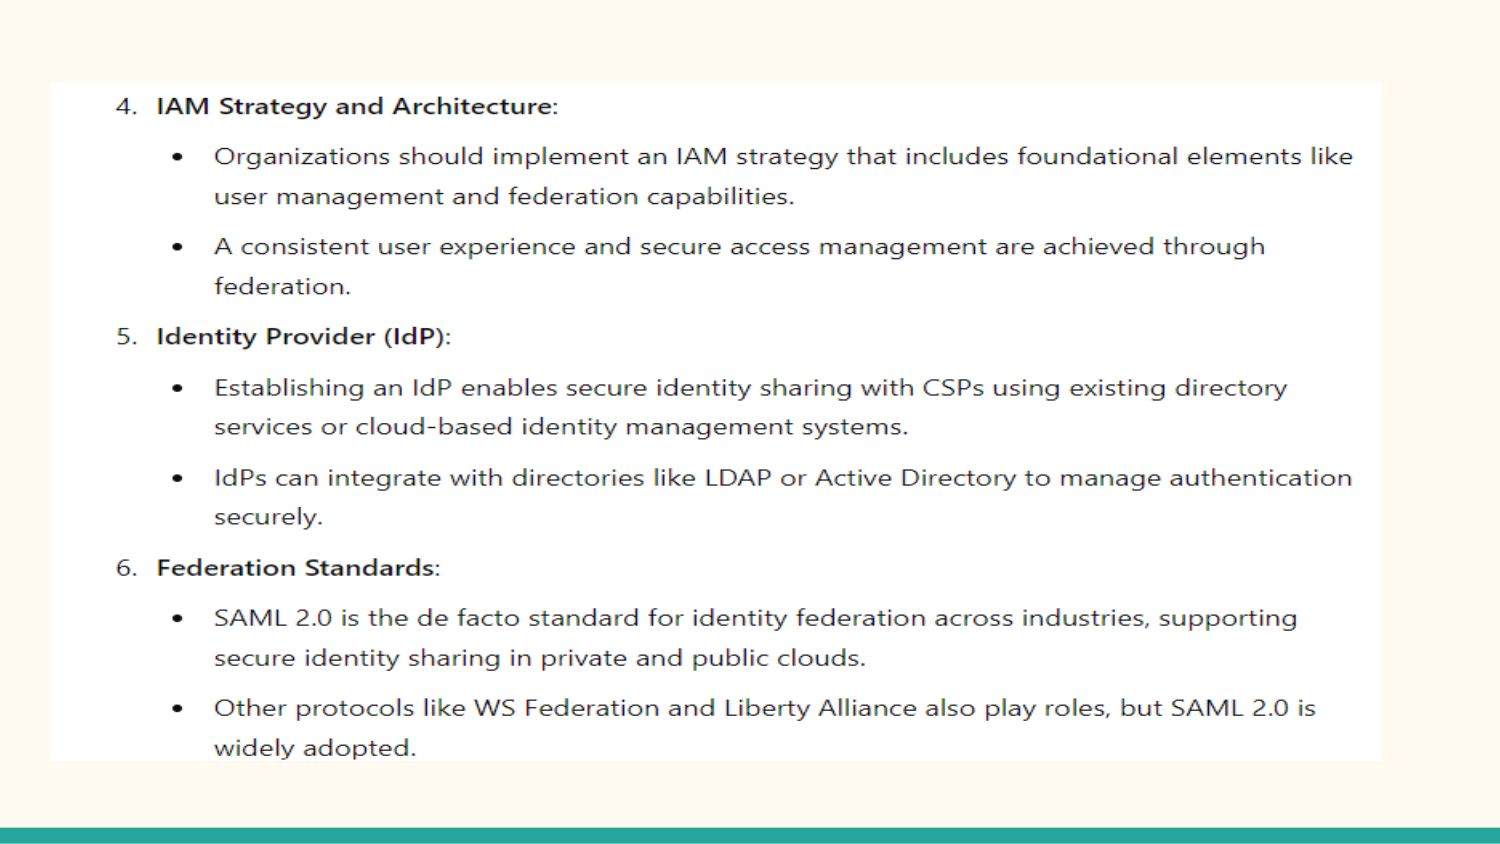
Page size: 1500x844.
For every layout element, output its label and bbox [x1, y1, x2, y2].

picture [50, 82, 1381, 761]
